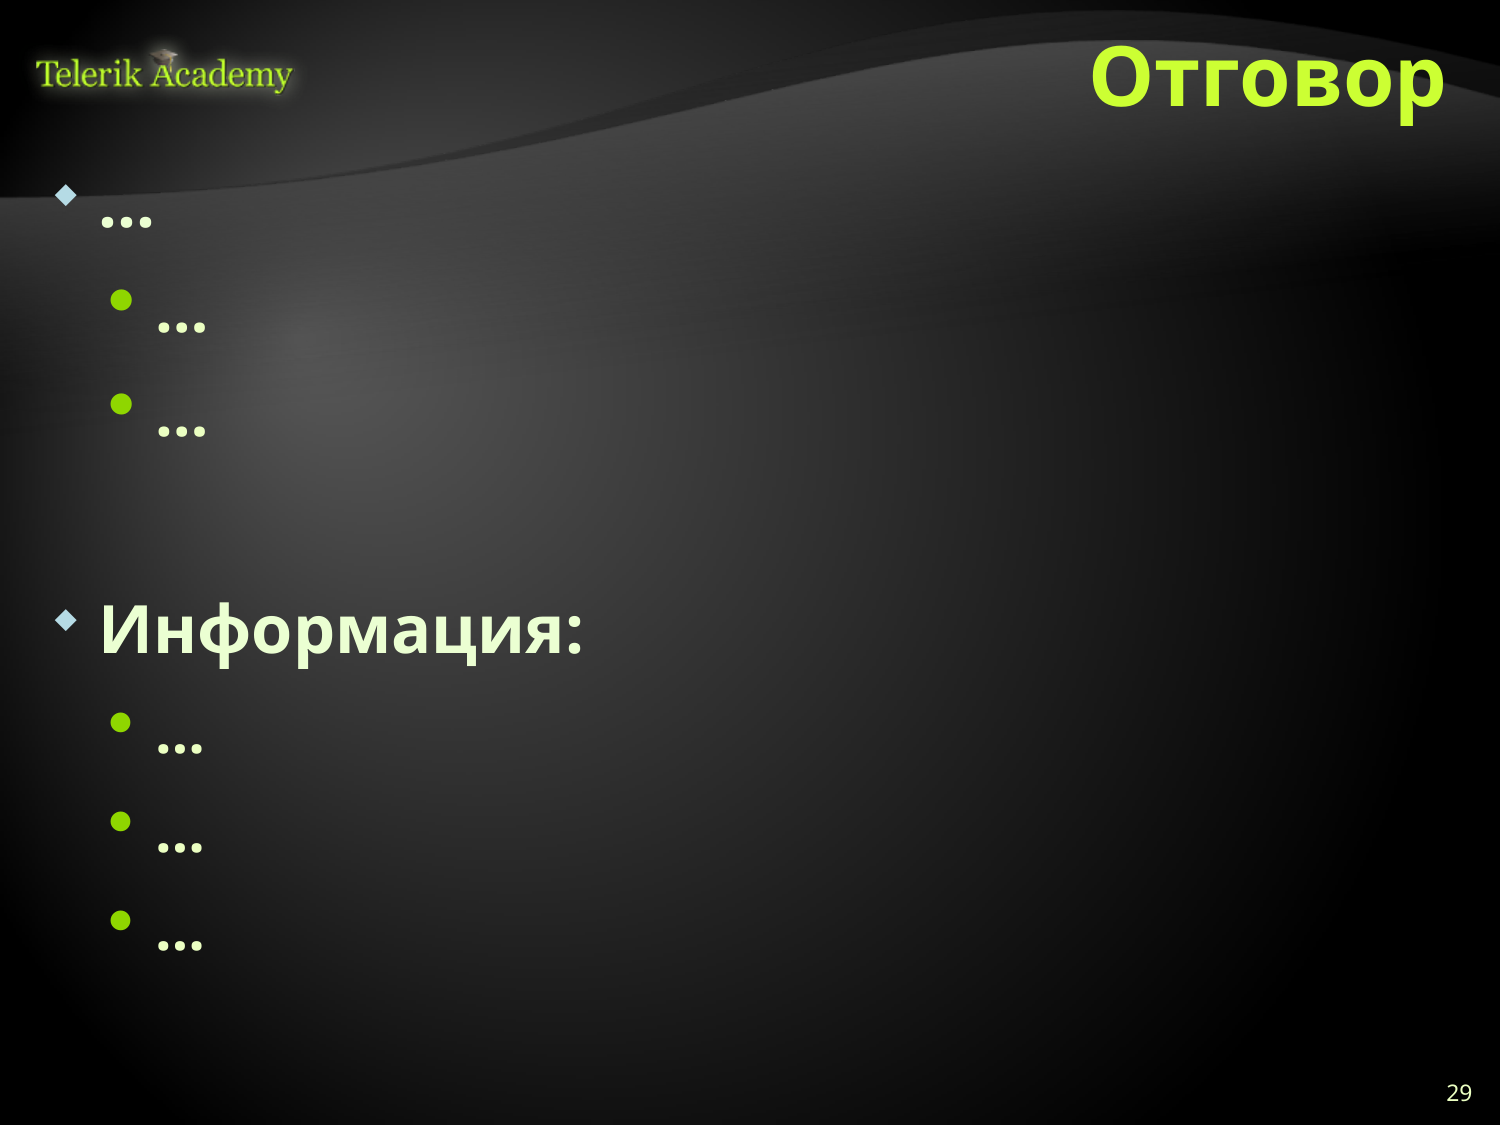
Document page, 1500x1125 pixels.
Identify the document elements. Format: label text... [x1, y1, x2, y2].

list … … … Информация: … … … [37, 149, 1463, 1100]
title Отговор [300, 12, 1463, 149]
picture [0, 0, 1500, 1125]
slide_number 29 [1412, 1074, 1488, 1113]
